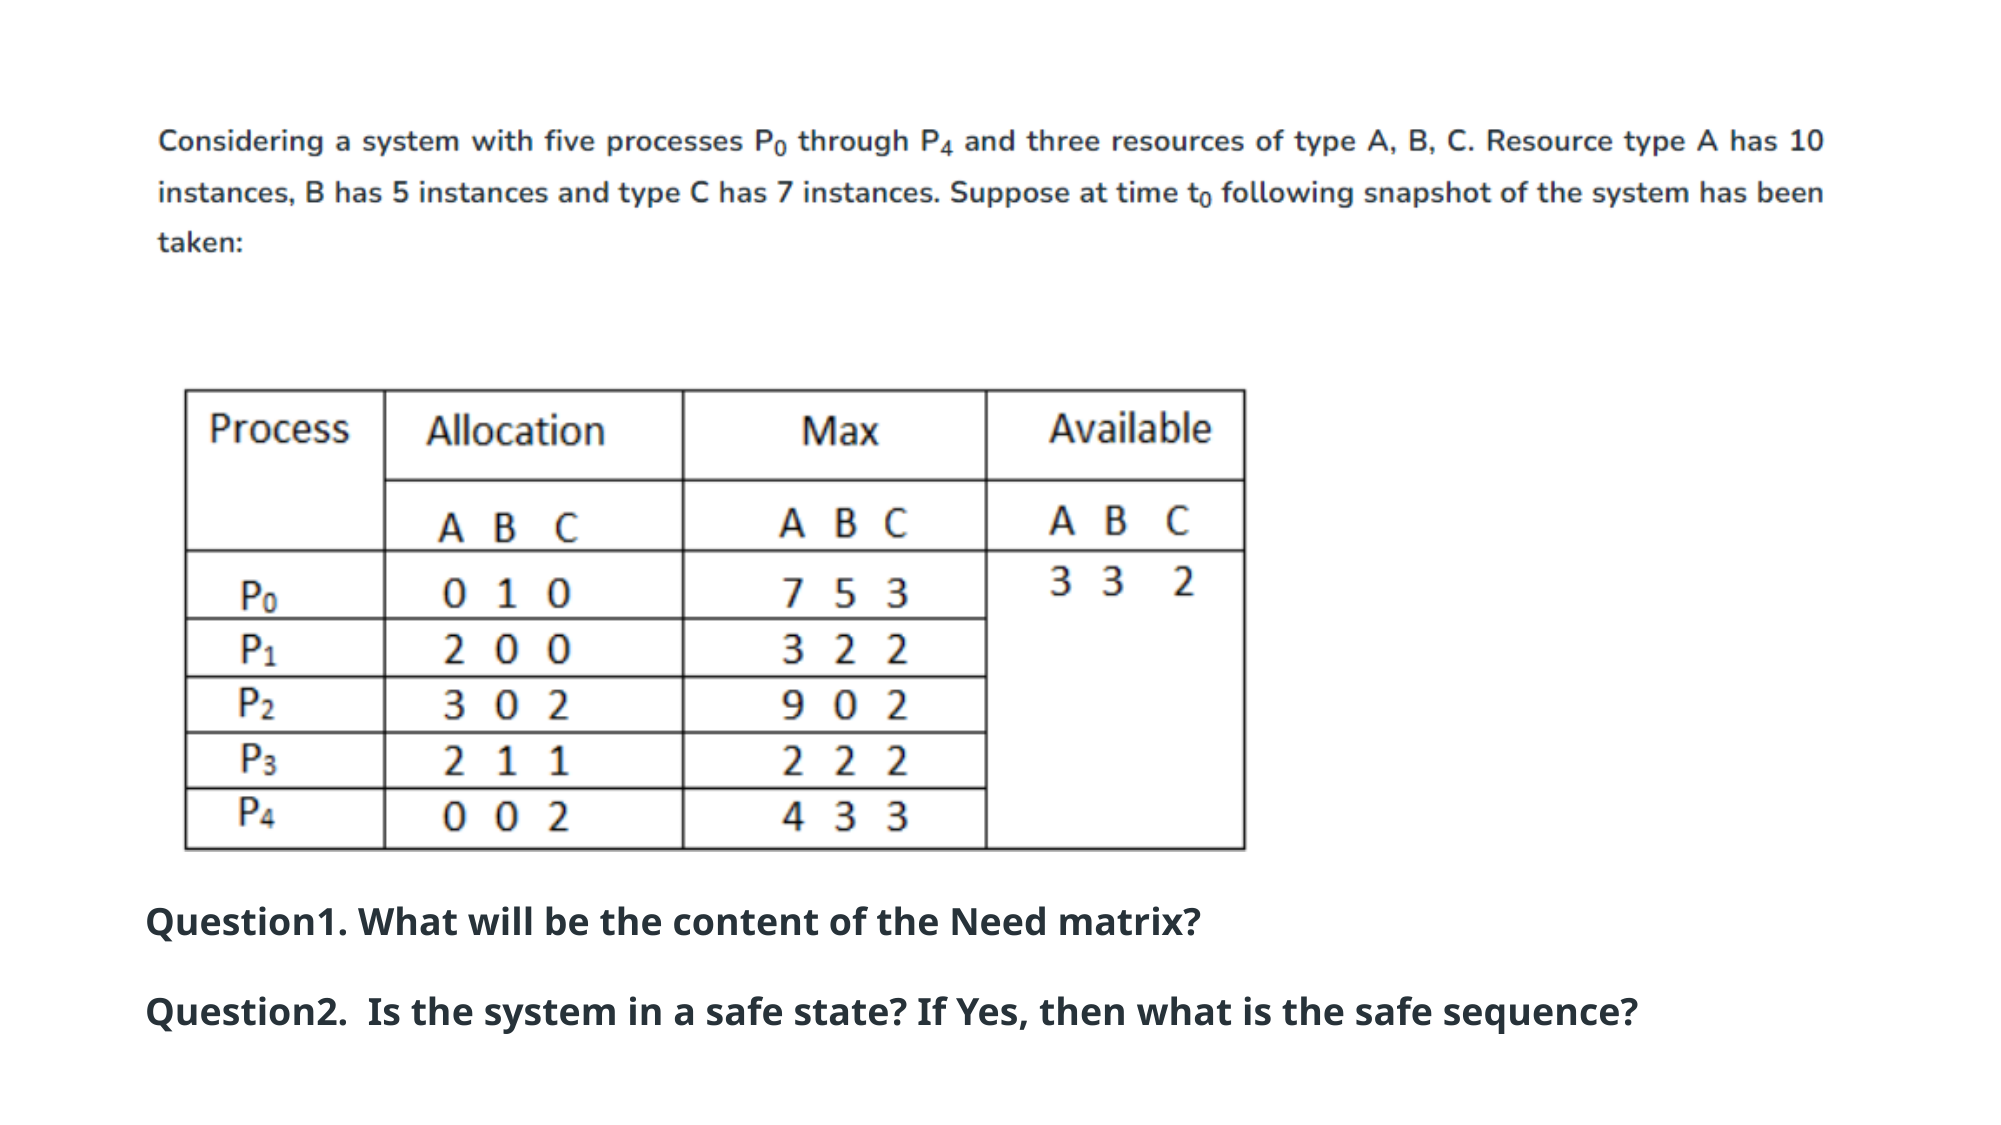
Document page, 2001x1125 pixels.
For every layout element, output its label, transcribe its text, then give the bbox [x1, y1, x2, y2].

picture [145, 128, 1828, 852]
text_box Question1. What will be the content of the Need matrix? Question2. Is the system in a safe state? If Yes, then what is the safe sequence? [130, 890, 1781, 1040]
